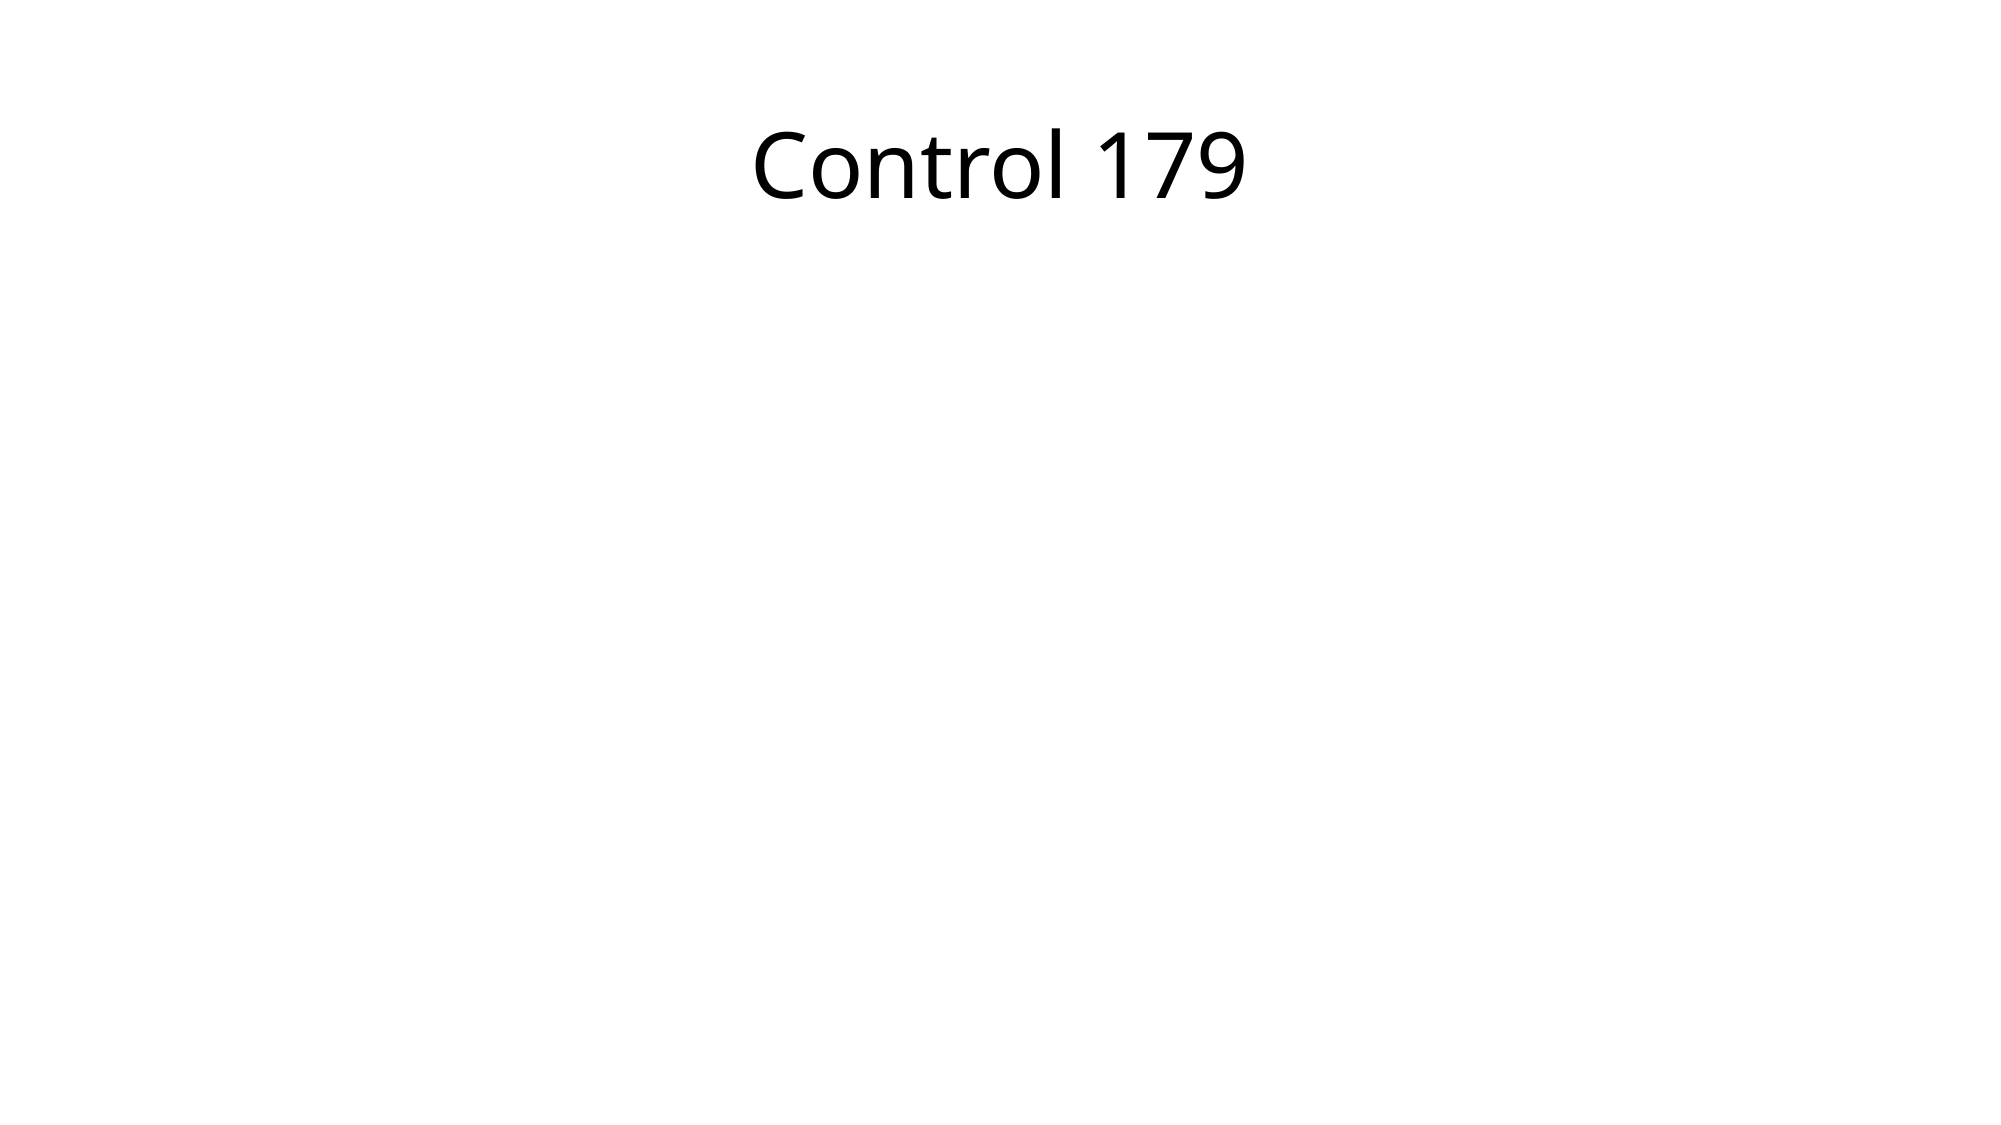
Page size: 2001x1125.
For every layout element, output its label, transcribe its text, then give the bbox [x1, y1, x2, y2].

title Control 179 [137, 59, 1863, 278]
